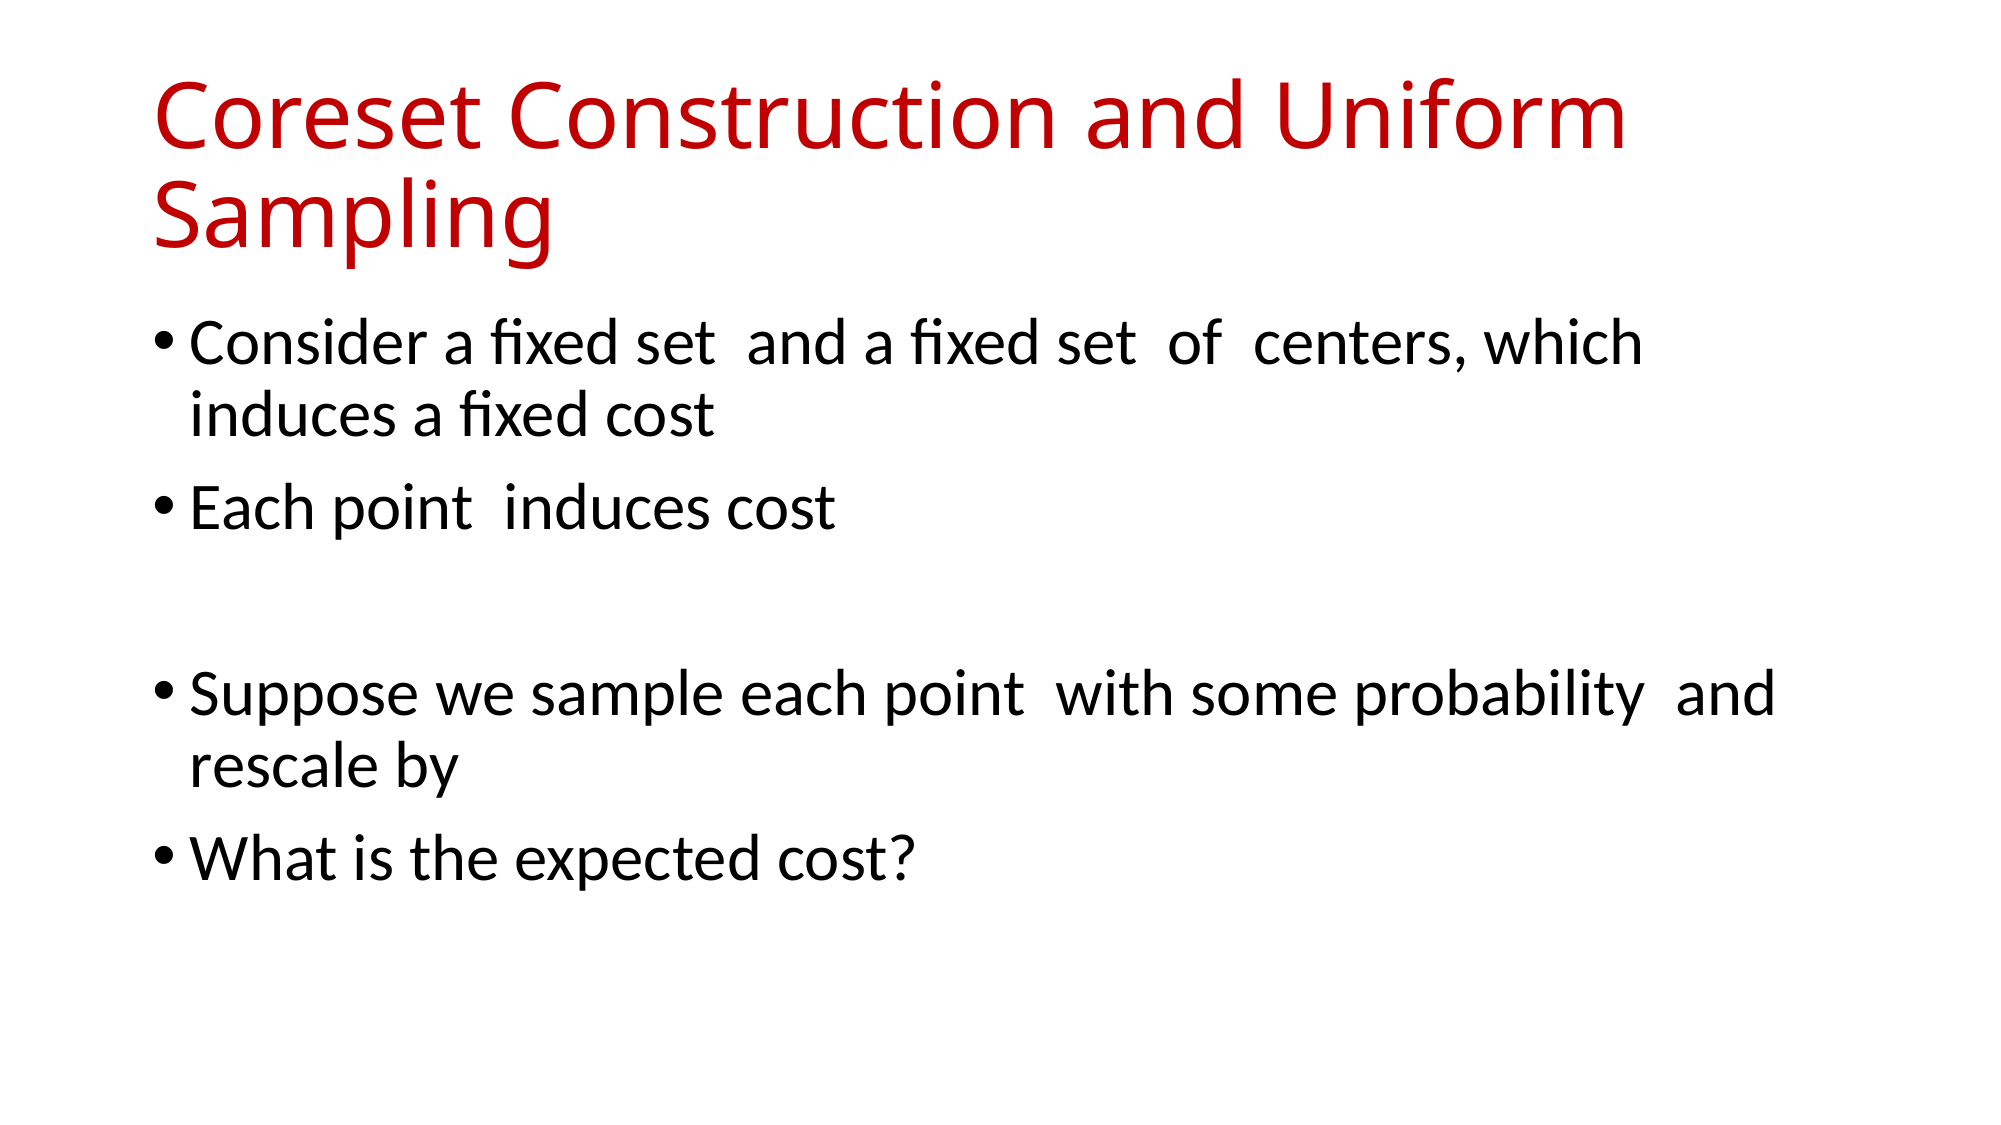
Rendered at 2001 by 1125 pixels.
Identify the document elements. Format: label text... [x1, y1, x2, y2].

title Coreset Construction and Uniform Sampling [137, 59, 1863, 278]
